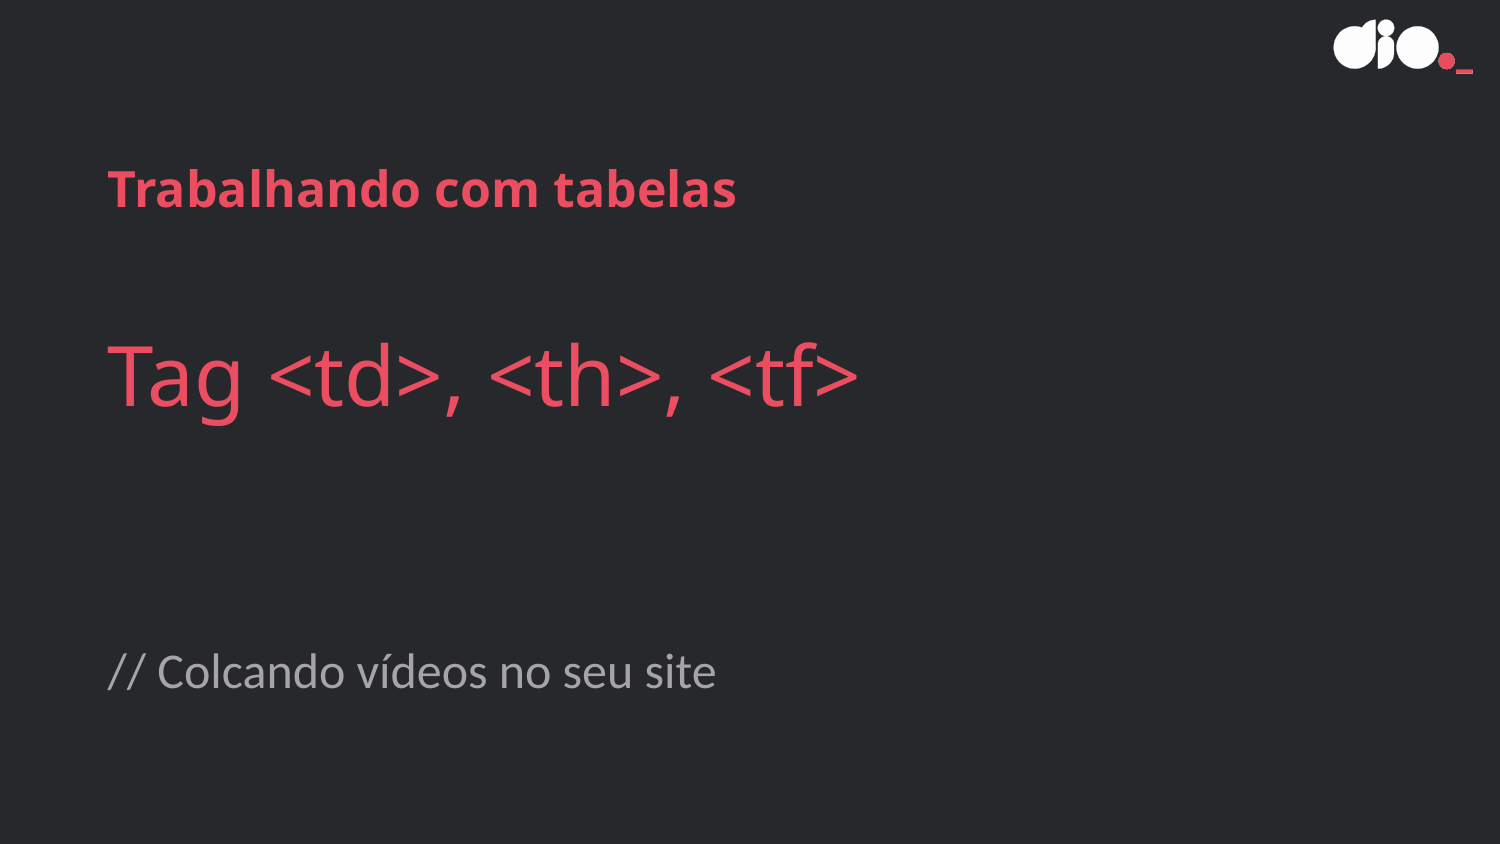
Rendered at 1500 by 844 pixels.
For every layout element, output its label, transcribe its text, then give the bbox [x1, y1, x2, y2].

text_box Trabalhando com tabelas [92, 142, 1309, 223]
text_box // Colcando vídeos no seu site [92, 635, 1309, 701]
picture [1332, 19, 1474, 75]
text_box Tag <td>, <th>, <tf> [92, 292, 1309, 558]
